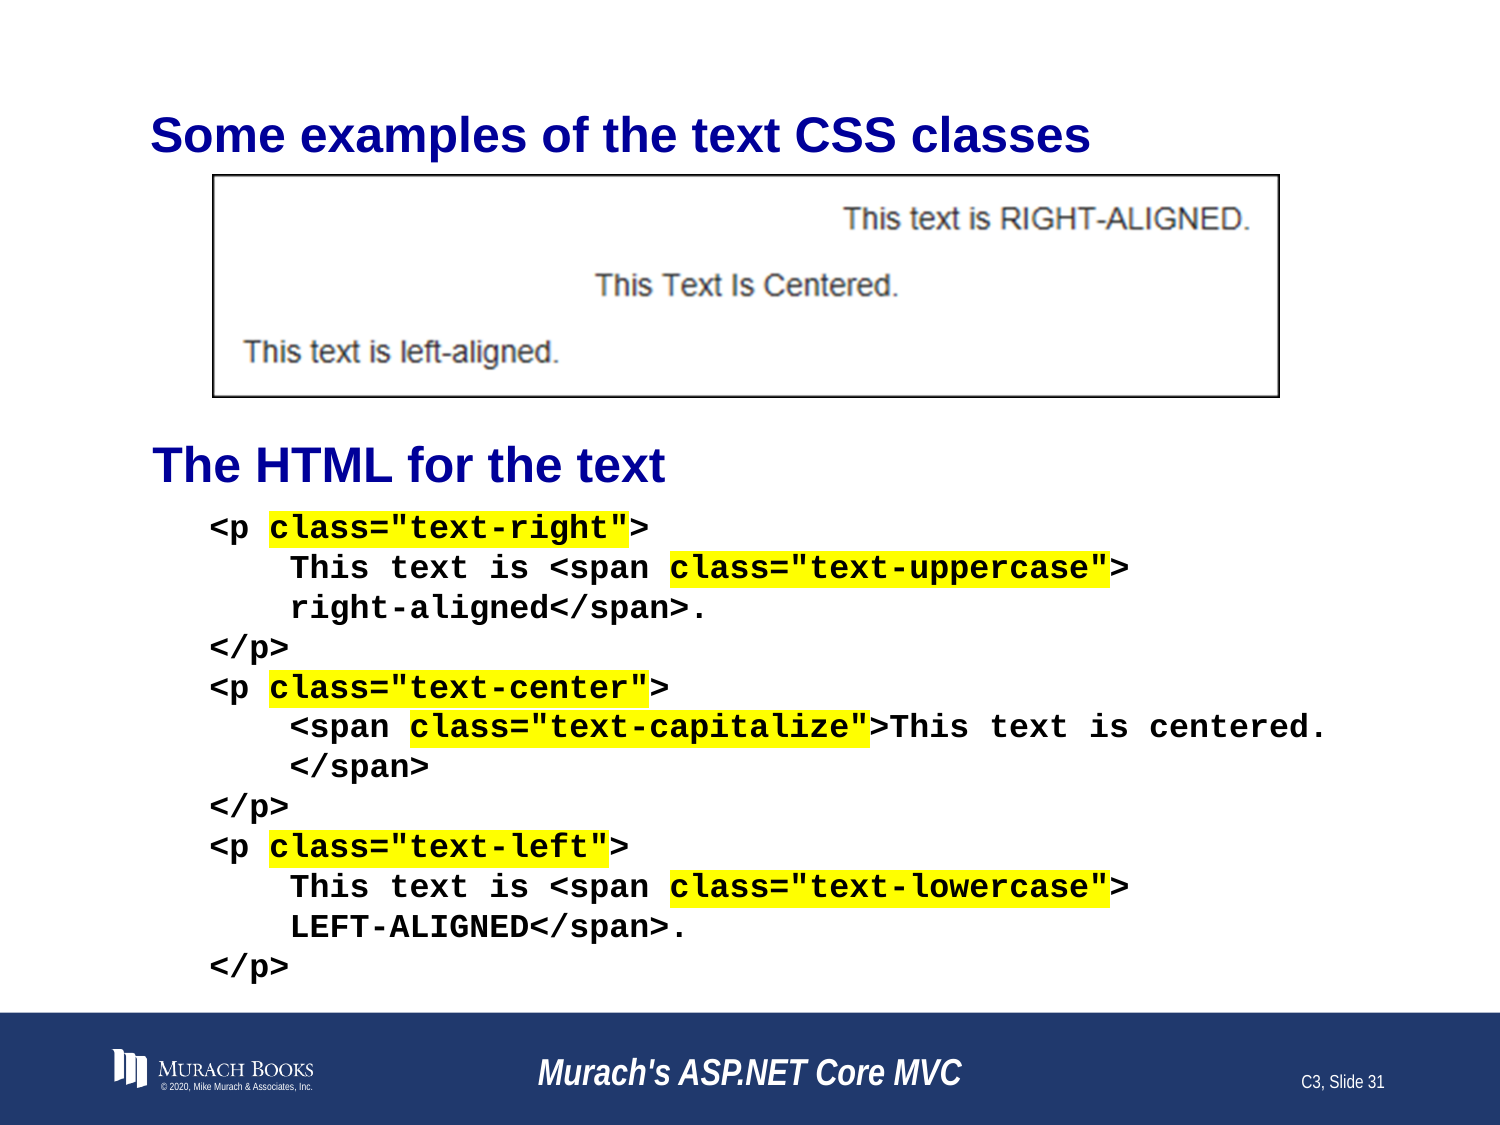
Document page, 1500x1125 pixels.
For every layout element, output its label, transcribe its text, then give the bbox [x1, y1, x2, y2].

title Some examples of the text CSS classes [150, 102, 1350, 164]
slide_number Murach's ASP.NET Core MVC [463, 1025, 1050, 1100]
list The HTML for the text <p class="text-right"> This text is <span class="text-uppercase"> right-aligned</span>. </p> <p class="text-center"> <span class="text-capitalize">This text is centered. </span> </p> <p class="text-left"> This text is <span class="text-lowercase"> LEFT-ALIGNED</span>. </p> [137, 425, 1350, 500]
slide_number C3, Slide 31 [1087, 1025, 1400, 1100]
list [212, 174, 1280, 399]
footer © 2020, Mike Murach & Associates, Inc. [12, 1025, 463, 1100]
